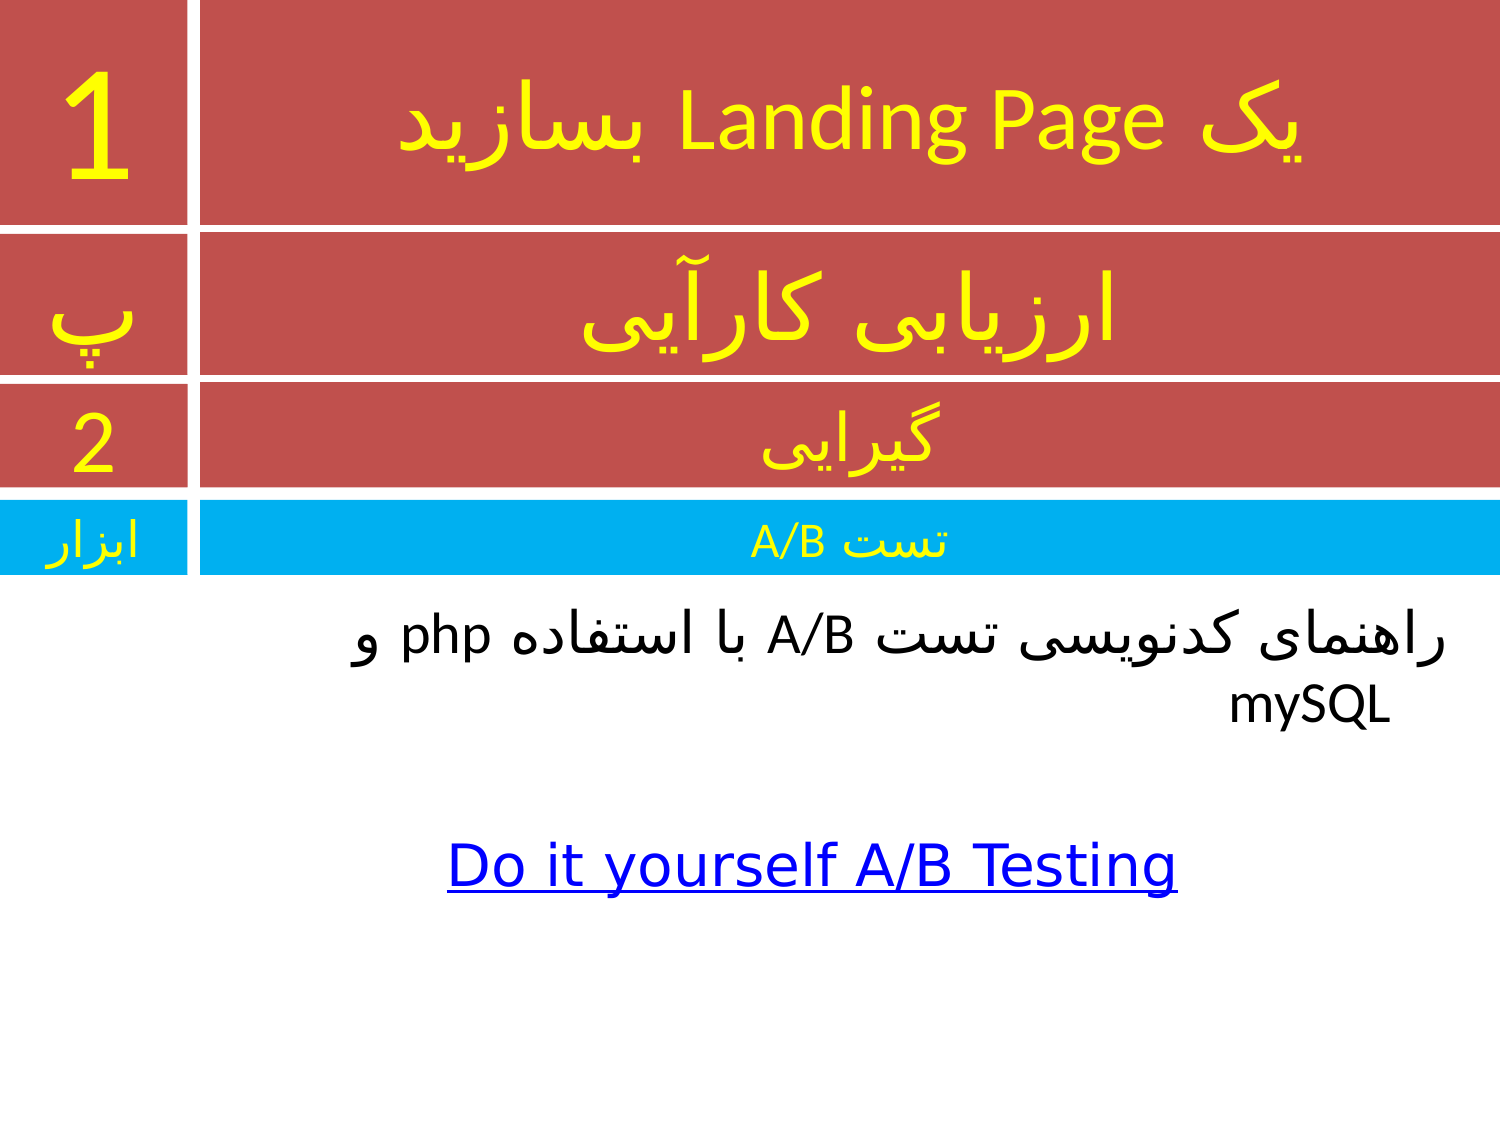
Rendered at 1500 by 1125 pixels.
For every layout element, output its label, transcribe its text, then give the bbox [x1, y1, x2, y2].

text_box راهنمای کدنویسی تست A/B با استفاده php و mySQL Do it yourself A/B Testing [162, 587, 1463, 950]
text_box ارزیابی کارآیی [200, 232, 1500, 375]
text_box گیرایی [200, 382, 1500, 488]
text_box تست A/B [197, 497, 1500, 578]
text_box 1 [0, 0, 190, 228]
text_box 2 [0, 381, 190, 490]
title یک Landing Page بسازید [200, 0, 1500, 225]
text_box پ [0, 231, 190, 378]
text_box ابزار [0, 497, 190, 578]
